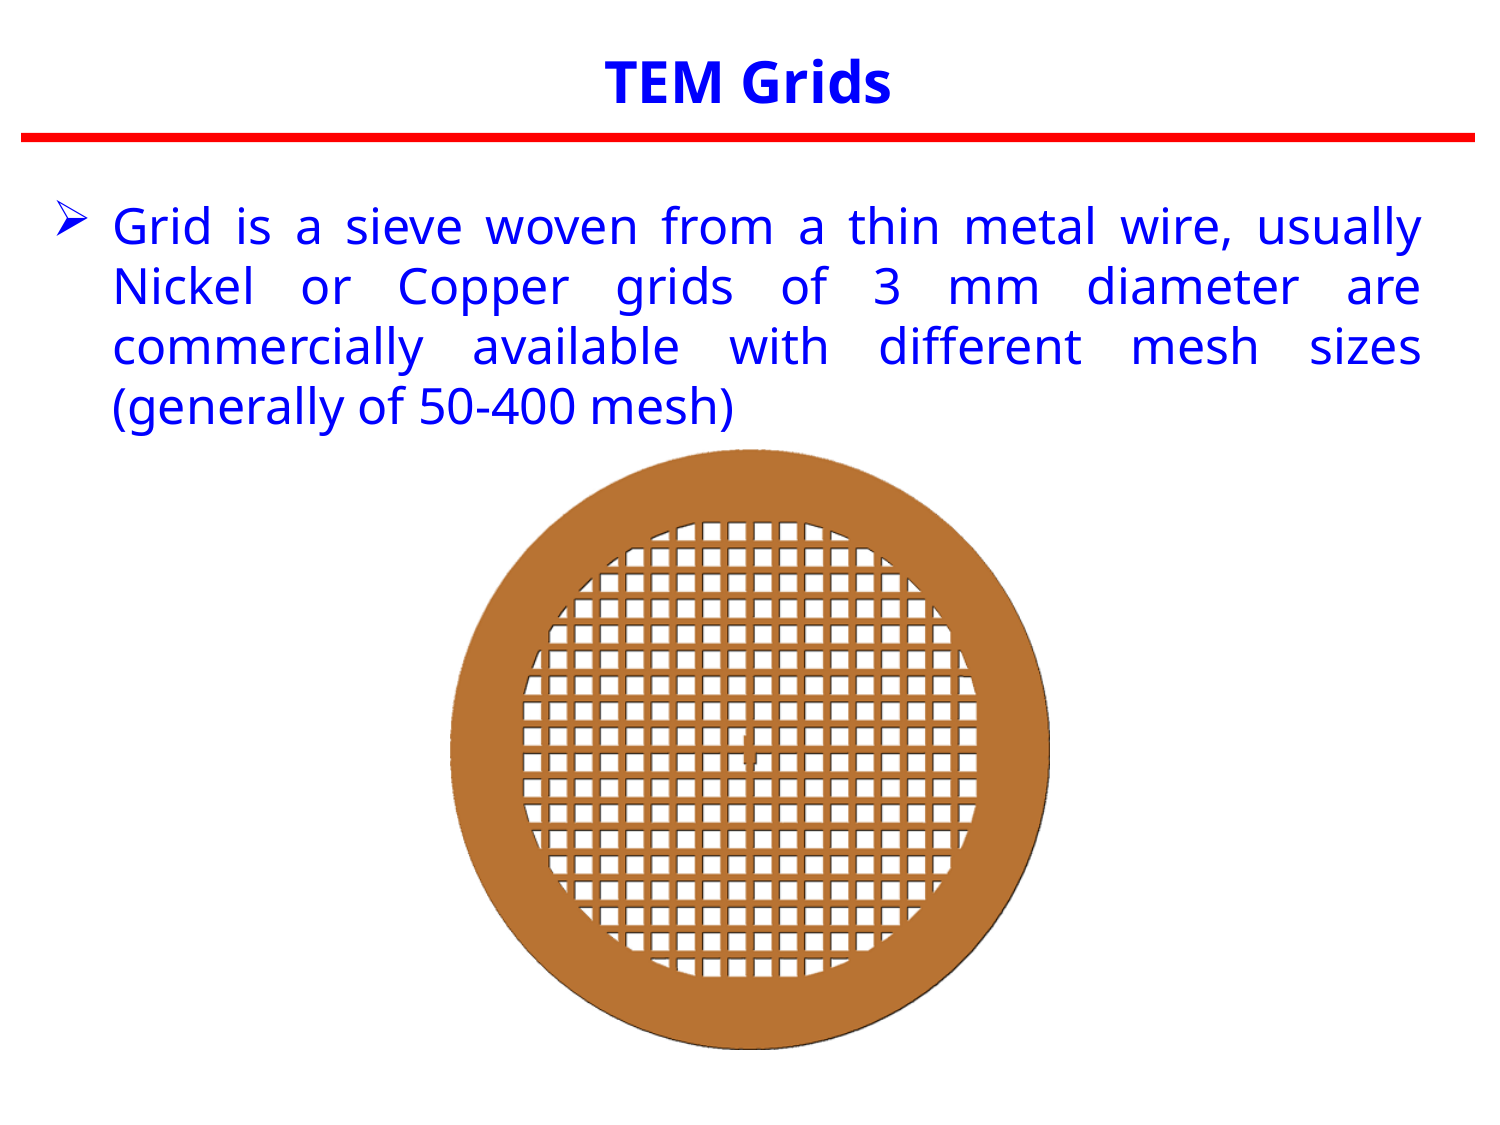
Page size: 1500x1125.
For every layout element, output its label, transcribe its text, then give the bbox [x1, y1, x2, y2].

text_box Grid is a sieve woven from a thin metal wire, usually Nickel or Copper grids of 3 mm diameter are commercially available with different mesh sizes (generally of 50-400 mesh) [37, 187, 1438, 443]
picture [449, 449, 1051, 1051]
text_box TEM Grids [62, 37, 1450, 123]
